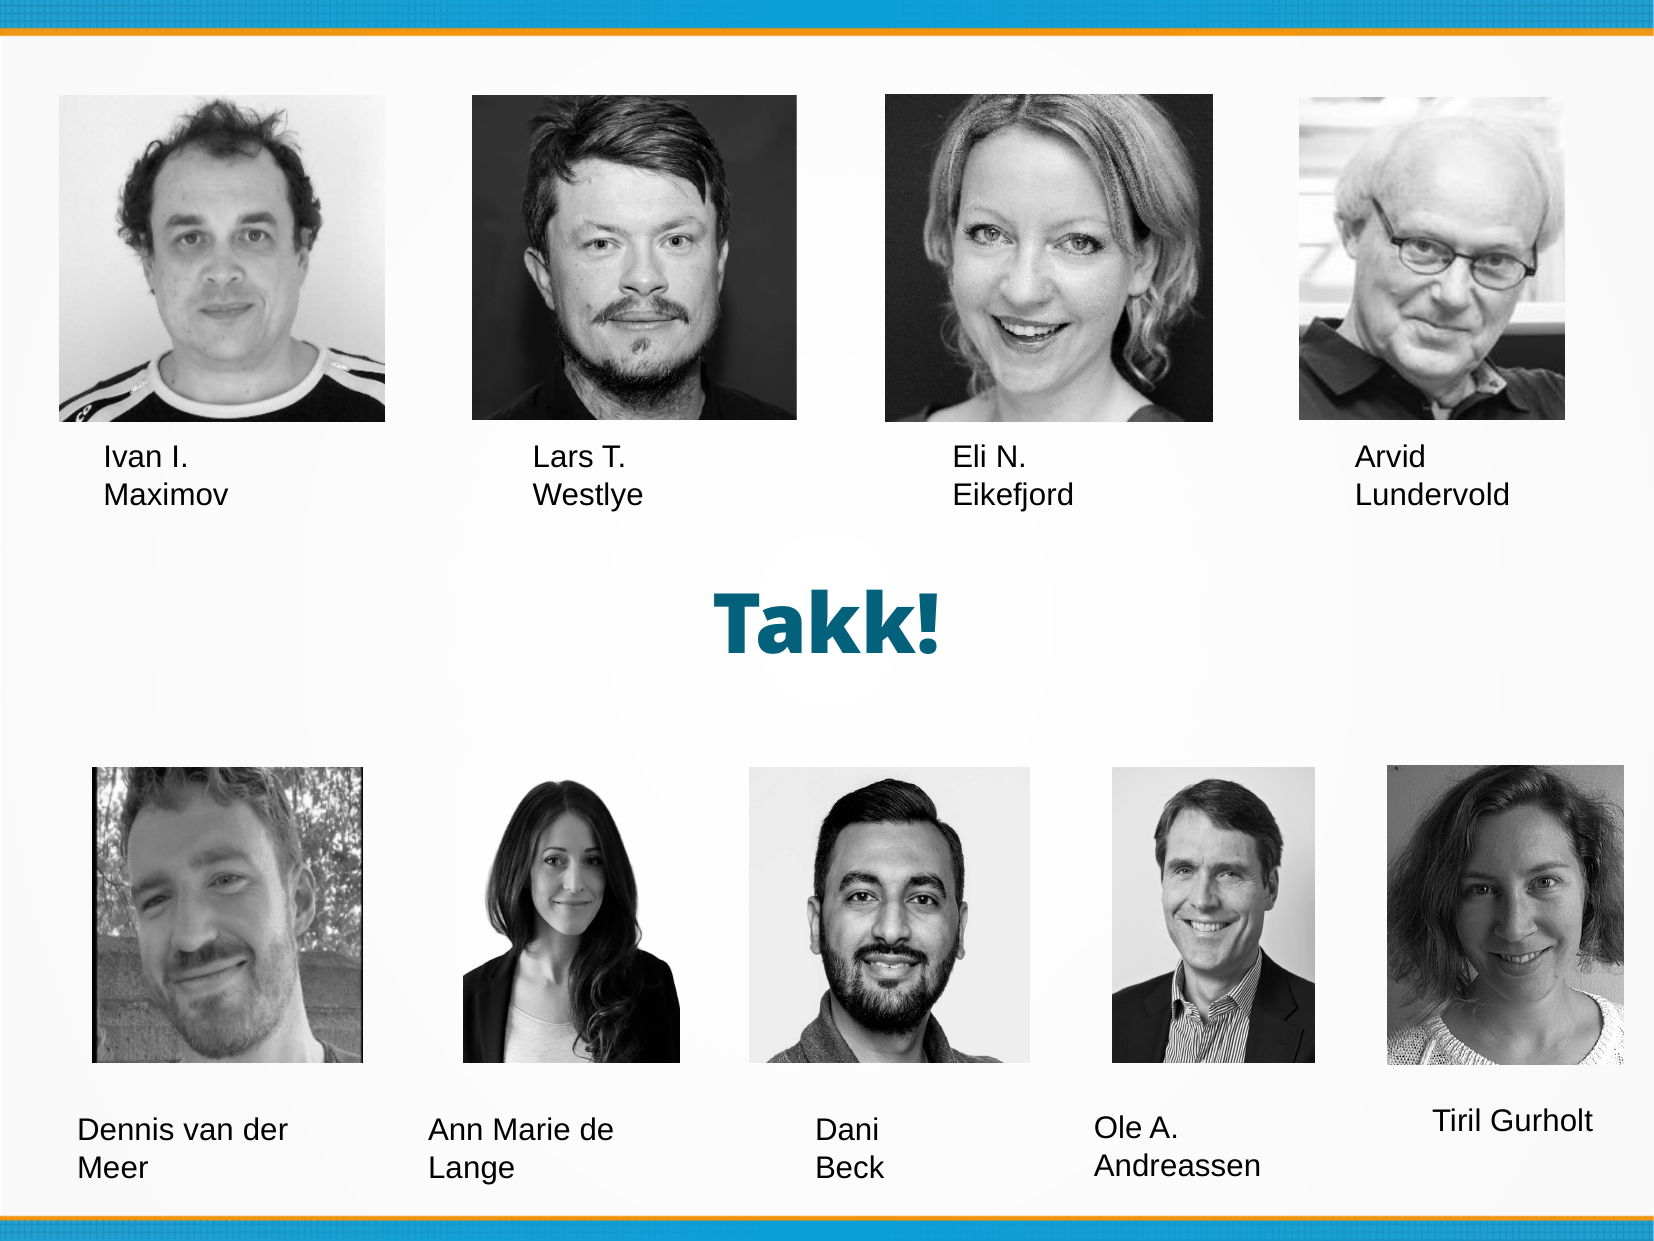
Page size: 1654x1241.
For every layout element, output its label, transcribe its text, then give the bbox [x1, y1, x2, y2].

text_box Lars T. Westlye [518, 429, 761, 479]
subtitle Takk! [0, 561, 1654, 679]
text_box Arvid Lundervold [1339, 429, 1606, 479]
text_box Dennis van der Meer [62, 1102, 384, 1152]
text_box Ann Marie de Lange [413, 1102, 726, 1152]
picture [0, 679, 1654, 1241]
text_box Tiril Gurholt [1417, 1092, 1619, 1142]
text_box [1417, 1102, 1654, 1152]
text_box Ole A. Andreassen [1079, 1100, 1369, 1150]
picture [0, 0, 1654, 561]
text_box Ivan I. Maximov [88, 430, 338, 479]
text_box Dani Beck [800, 1102, 973, 1152]
text_box Eli N. Eikefjord [937, 431, 1173, 479]
